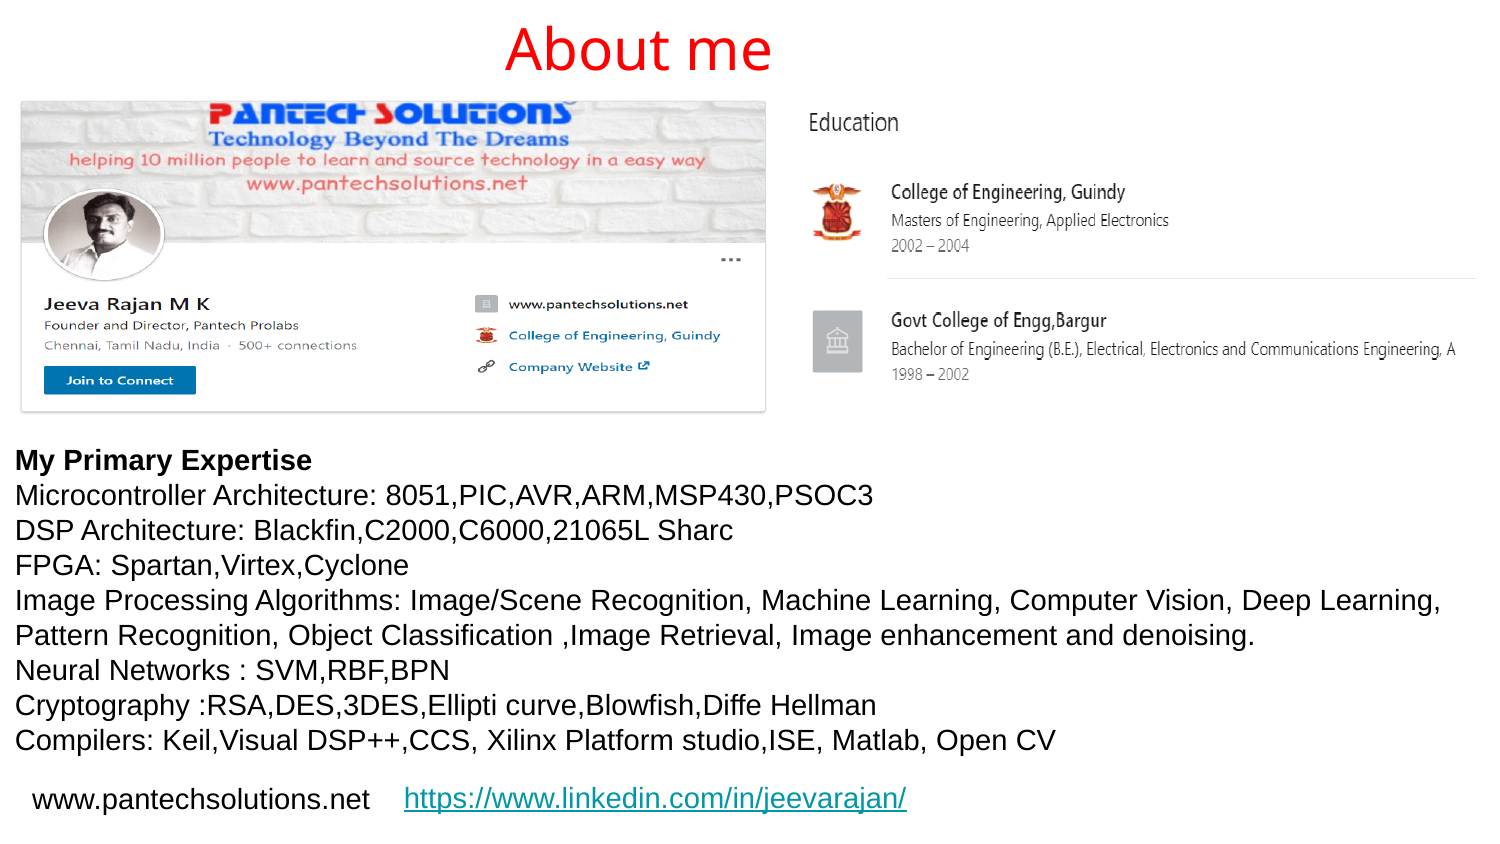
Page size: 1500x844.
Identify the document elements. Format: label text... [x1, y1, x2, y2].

text_box www.pantechsolutions.net [17, 772, 386, 823]
title About me [24, 0, 1423, 94]
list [12, 96, 776, 423]
text_box https://www.linkedin.com/in/jeevarajan/ [389, 771, 923, 822]
picture [799, 96, 1476, 423]
text_box My Primary Expertise Microcontroller Architecture: 8051,PIC,AVR,ARM,MSP430,PSOC3 DSP Architecture: Blackfin,C2000,C6000,21065L Sharc FPGA: Spartan,Virtex,Cyclone Image Processing Algorithms: Image/Scene Recognition, Machine Learning, Computer Vision, Deep Learning, Pattern Recognition, Object Classification ,Image Retrieval, Image enhancement and denoising. Neural Networks : SVM,RBF,BPN Cryptography :RSA,DES,3DES,Ellipti curve,Blowfish,Diffe Hellman Compilers: Keil,Visual DSP++,CCS, Xilinx Platform studio,ISE, Matlab, Open CV [0, 434, 1475, 764]
